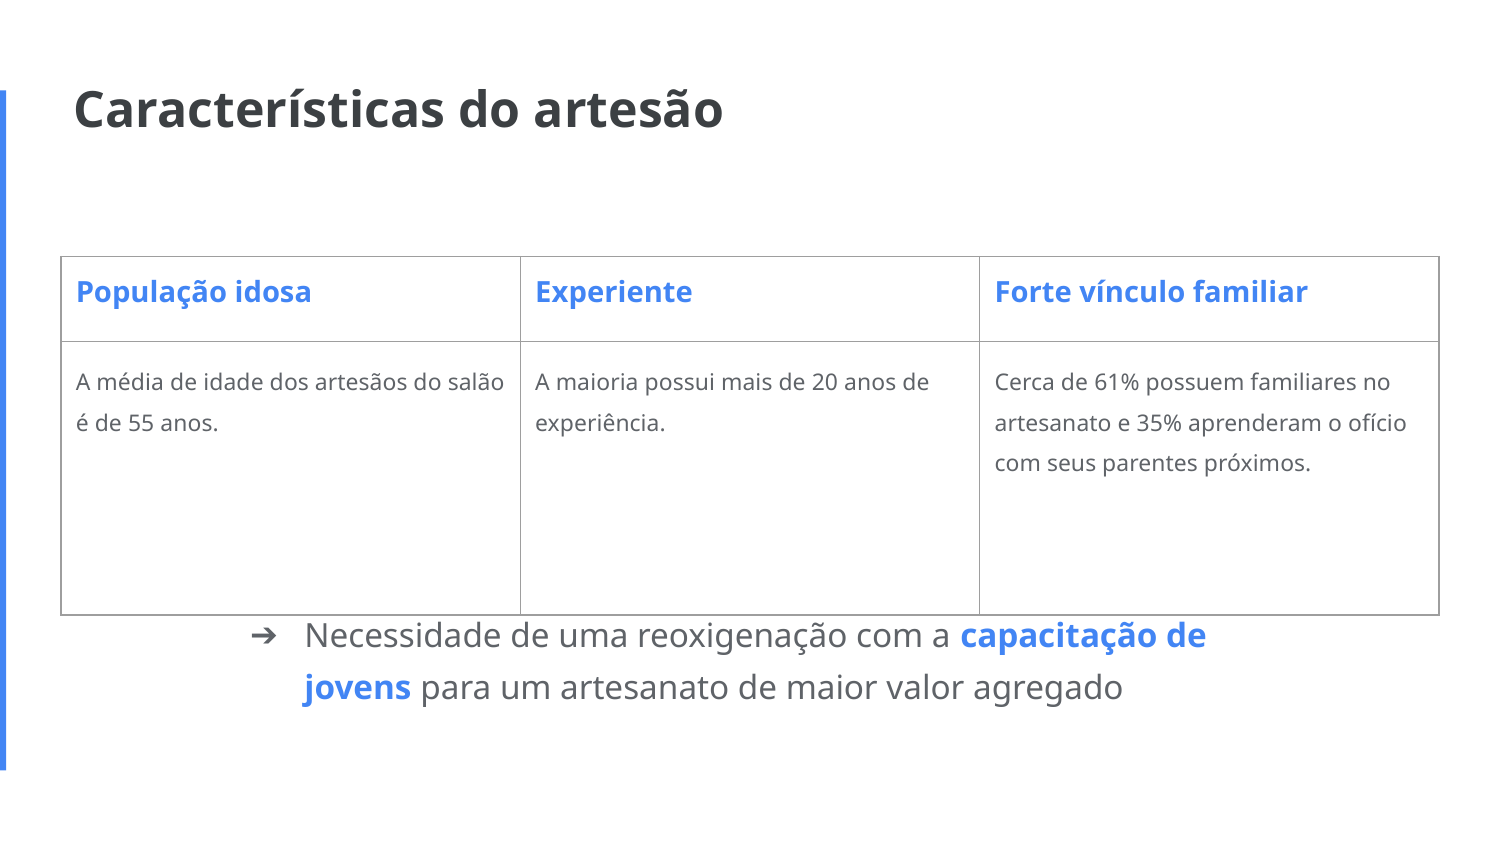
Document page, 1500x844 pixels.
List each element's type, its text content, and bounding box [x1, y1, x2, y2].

table_header População idosa [62, 257, 520, 341]
table_header Experiente [521, 257, 979, 341]
table_cell Cerca de 61% possuem familiares no artesanato e 35% aprenderam o ofício com seus parentes próximos. [980, 342, 1438, 614]
text_box Necessidade de uma reoxigenação com a capacitação de jovens para um artesanato de maior valor agregado [214, 587, 1297, 721]
table_header Forte vínculo familiar [980, 257, 1438, 341]
table_cell A maioria possui mais de 20 anos de experiência. [521, 342, 979, 587]
text_box Características do artesão [70, 81, 1350, 150]
text_box [0, 90, 7, 771]
table_cell A média de idade dos artesãos do salão é de 55 anos. [62, 342, 520, 614]
